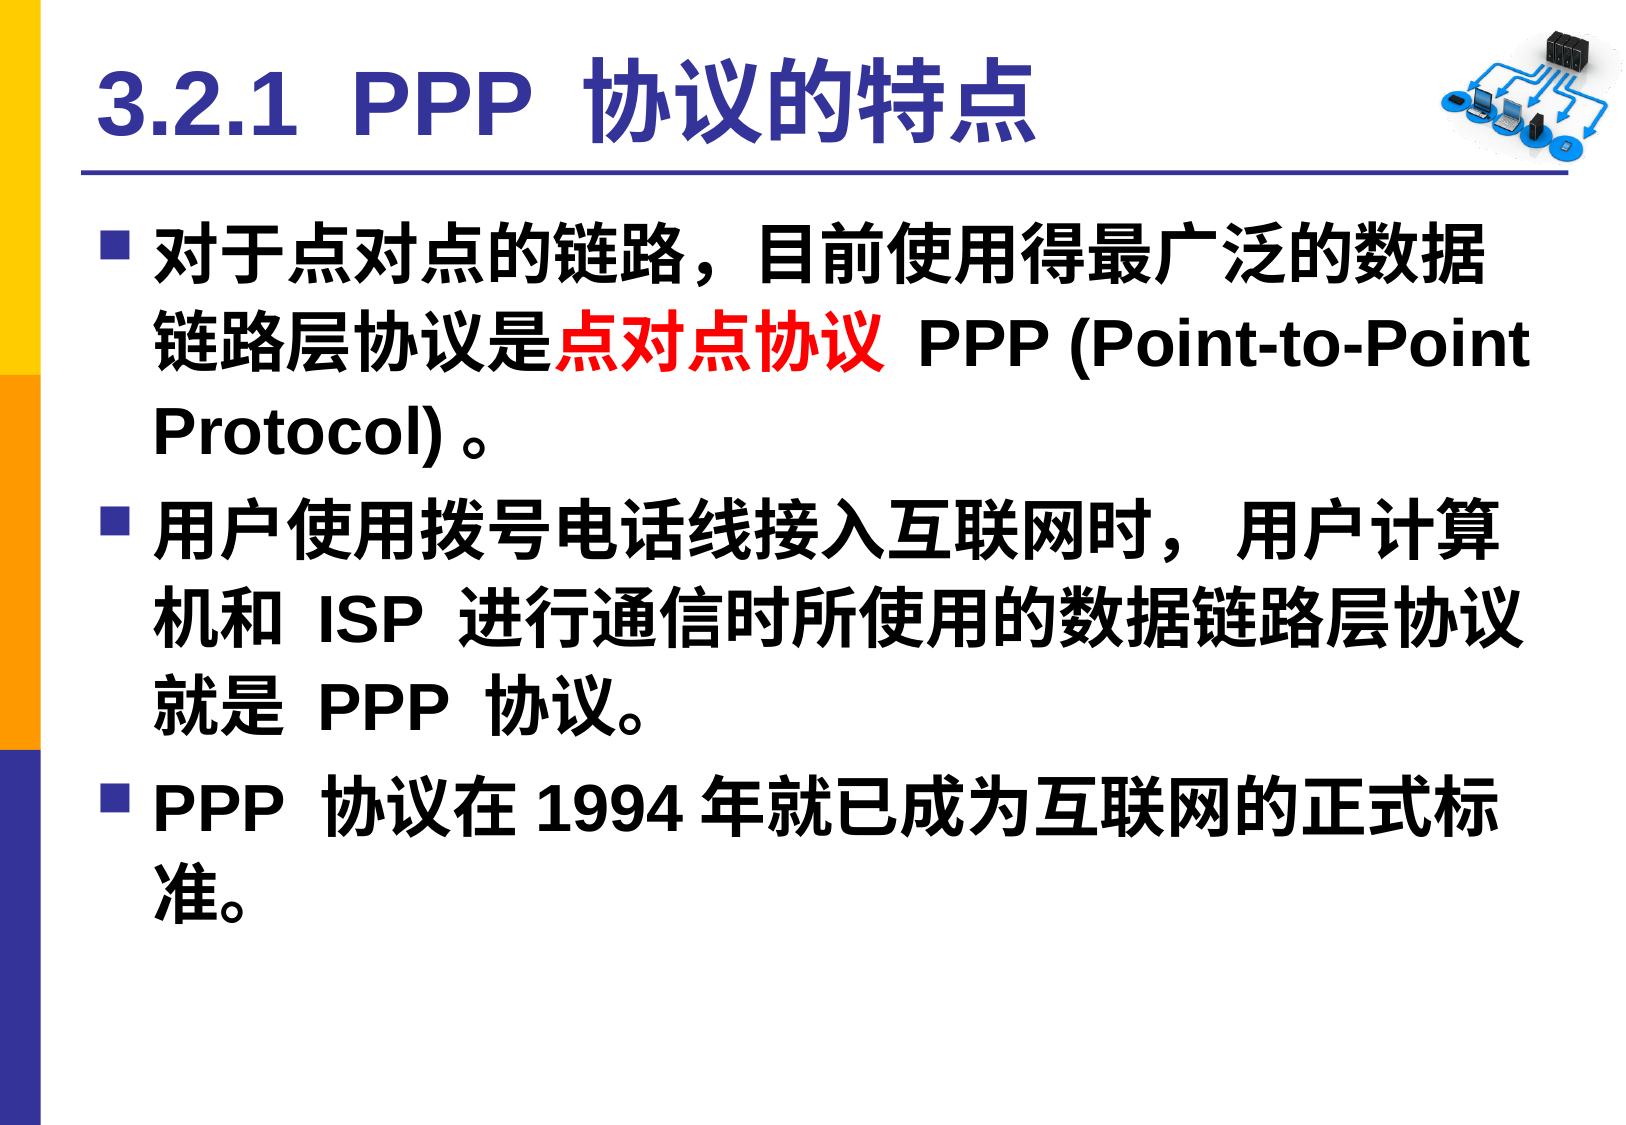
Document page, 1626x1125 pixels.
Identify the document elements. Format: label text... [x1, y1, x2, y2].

list 对于点对点的链路，目前使用得最广泛的数据链路层协议是点对点协议 PPP (Point-to-Point Protocol)。 用户使用拨号电话线接入互联网时， 用户计算机和 ISP 进行通信时所使用的数据链路层协议就是 PPP 协议。 PPP 协议在1994年就已成为互联网的正式标准。 [81, 196, 1569, 1006]
picture [1438, 30, 1624, 165]
title 3.2.1 PPP 协议的特点 [81, 30, 1569, 161]
